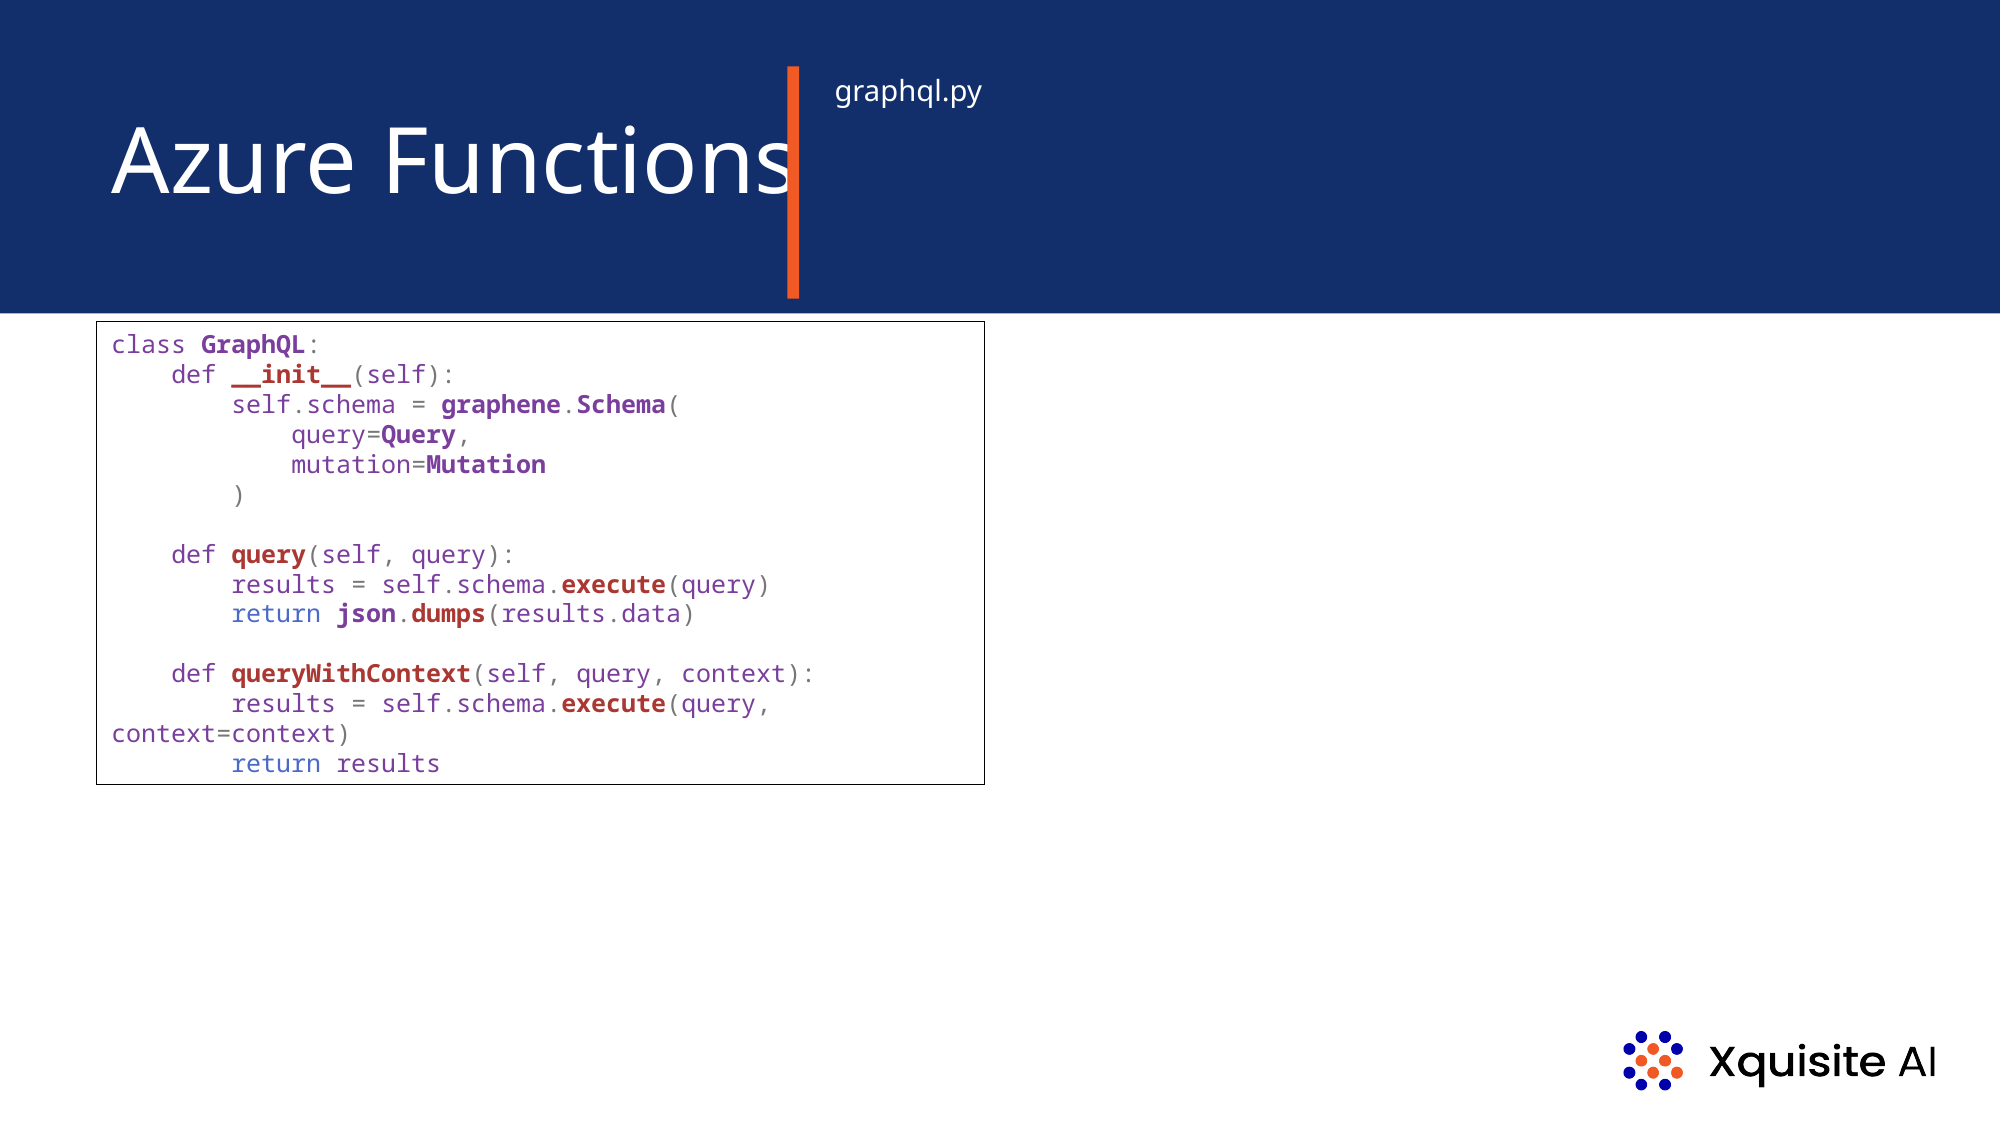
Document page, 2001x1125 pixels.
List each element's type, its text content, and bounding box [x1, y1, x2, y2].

text_box class GraphQL: def __init__(self): self.schema = graphene.Schema( query=Query, mutation=Mutation ) def query(self, query): results = self.schema.execute(query) return json.dumps(results.data) def queryWithContext(self, query, context): results = self.schema.execute(query, context=context) return results [96, 321, 985, 785]
text_box [786, 65, 800, 300]
title Azure Functions [96, 7, 817, 321]
text_box [0, 0, 2000, 314]
text_box graphql.py [834, 65, 1910, 139]
picture [1590, 1007, 1981, 1125]
